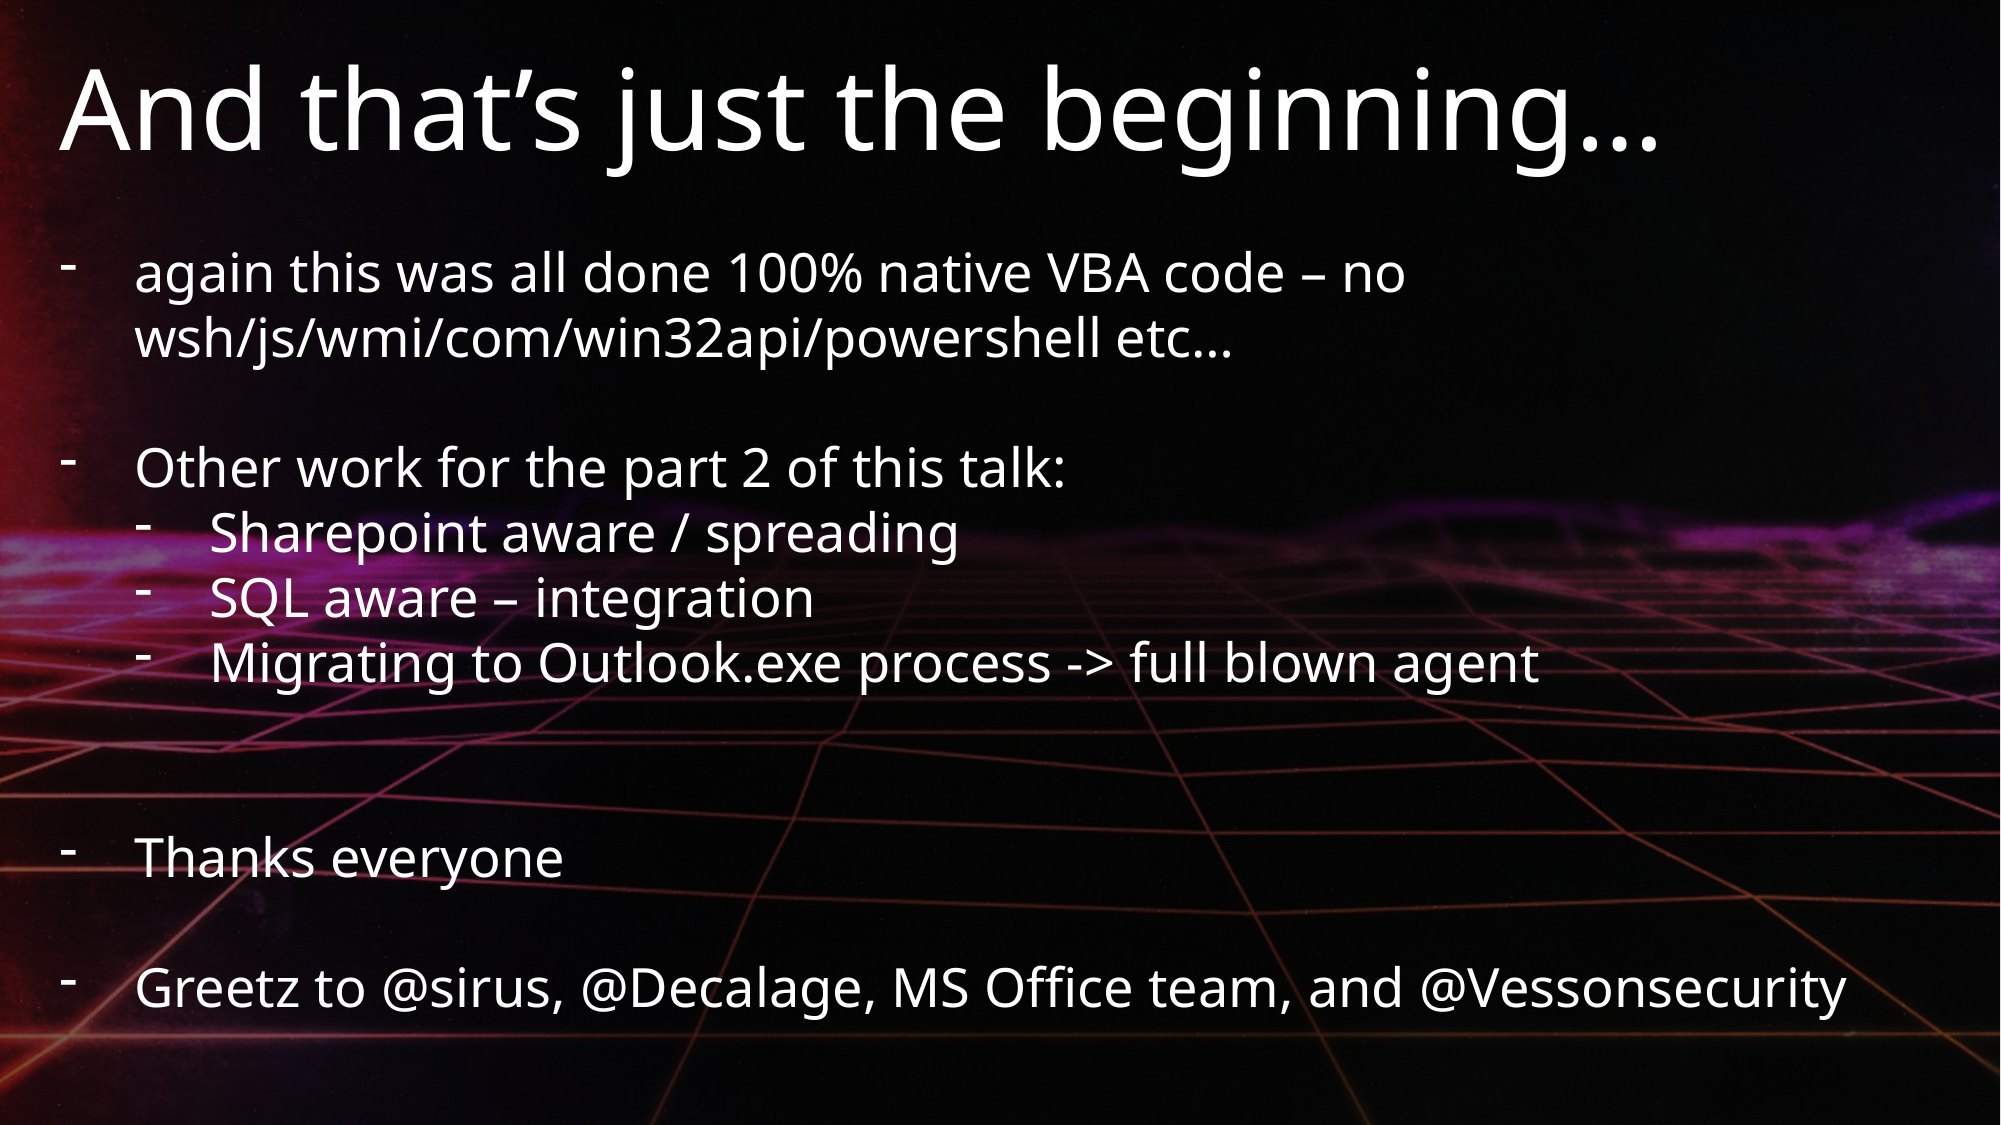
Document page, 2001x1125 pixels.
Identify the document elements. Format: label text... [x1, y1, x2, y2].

picture [0, 0, 2001, 1125]
text_box And that’s just the beginning… again this was all done 100% native VBA code – no wsh/js/wmi/com/win32api/powershell etc… Other work for the part 2 of this talk: Sharepoint aware / spreading SQL aware – integration Migrating to Outlook.exe process -> full blown agent Thanks everyone Greetz to @sirus, @Decalage, MS Office team, and @Vessonsecurity [44, 31, 1984, 1125]
